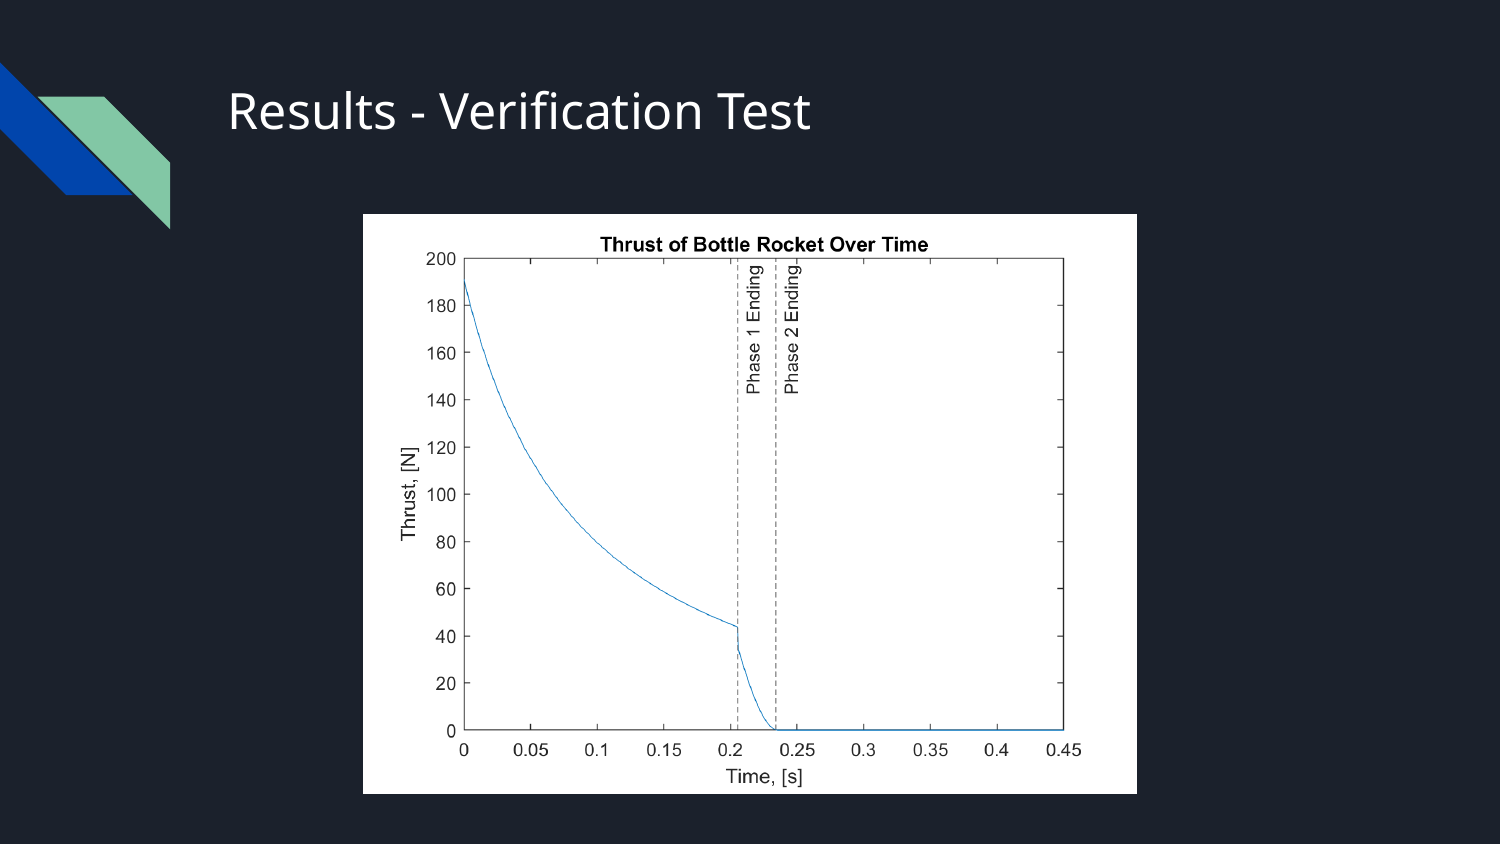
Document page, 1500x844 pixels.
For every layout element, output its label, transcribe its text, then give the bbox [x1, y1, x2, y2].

title Results - Verification Test [212, 64, 1368, 215]
picture [363, 214, 1137, 794]
